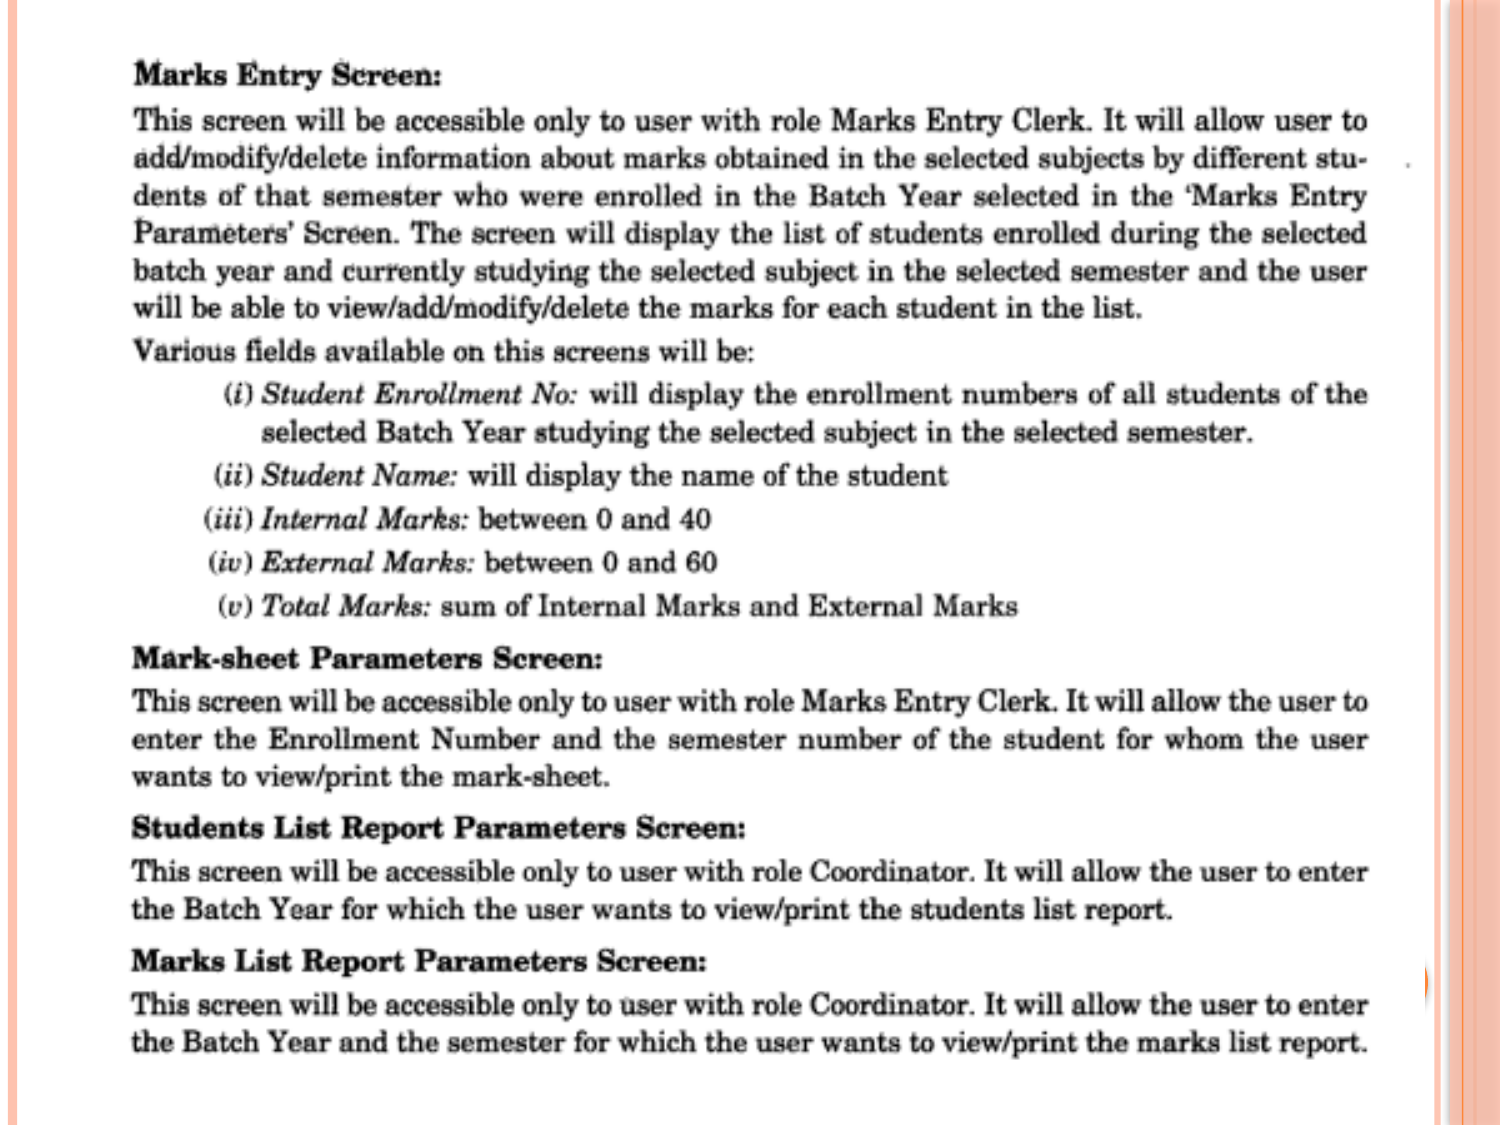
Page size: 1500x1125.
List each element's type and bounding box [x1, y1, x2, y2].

picture [74, 50, 1426, 1076]
